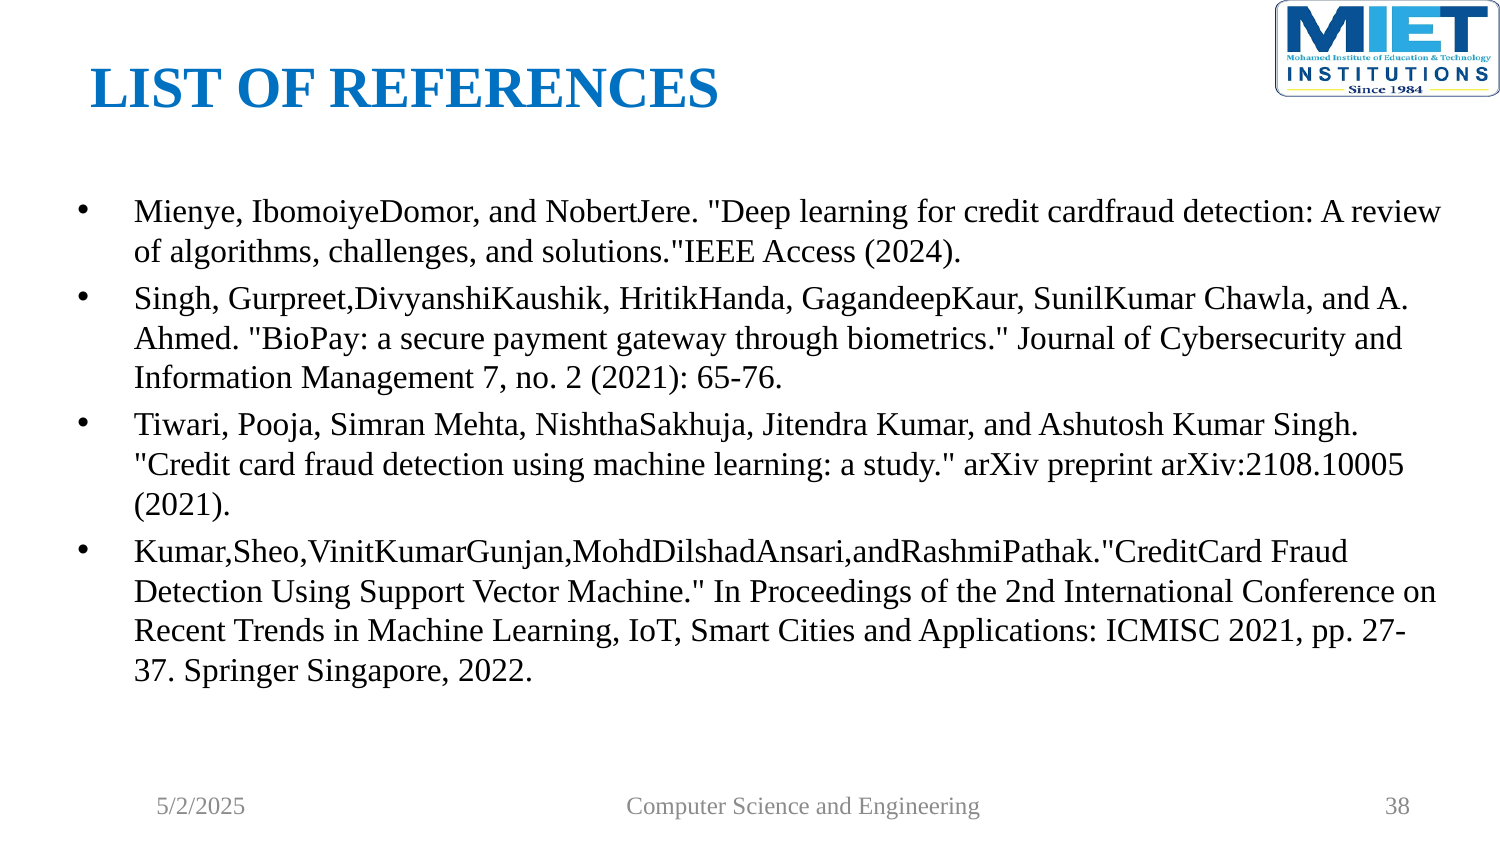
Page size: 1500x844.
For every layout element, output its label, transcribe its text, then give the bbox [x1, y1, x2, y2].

slide_number 38 [1150, 782, 1425, 828]
title LIST OF REFERENCES [75, 33, 1425, 135]
list Mienye, IbomoiyeDomor, and NobertJere. "Deep learning for credit cardfraud detection: A review of algorithms, challenges, and solutions."IEEE Access (2024). Singh, Gurpreet,DivyanshiKaushik, HritikHanda, GagandeepKaur, SunilKumar Chawla, and A. Ahmed. "BioPay: a secure payment gateway through biometrics." Journal of Cybersecurity and Information Management 7, no. 2 (2021): 65-76. Tiwari, Pooja, Simran Mehta, NishthaSakhuja, Jitendra Kumar, and Ashutosh Kumar Singh. "Credit card fraud detection using machine learning: a study." arXiv preprint arXiv:2108.10005 (2021). Kumar,Sheo,VinitKumarGunjan,MohdDilshadAnsari,andRashmiPathak."CreditCard Fraud Detection Using Support Vector Machine." In Proceedings of the 2nd International Conference on Recent Trends in Machine Learning, IoT, Smart Cities and Applications: ICMISC 2021, pp. 27-37. Springer Singapore, 2022. [62, 181, 1463, 696]
footer 5/2/2025 Computer Science and Engineering [0, 782, 1150, 828]
picture [1274, 0, 1500, 97]
